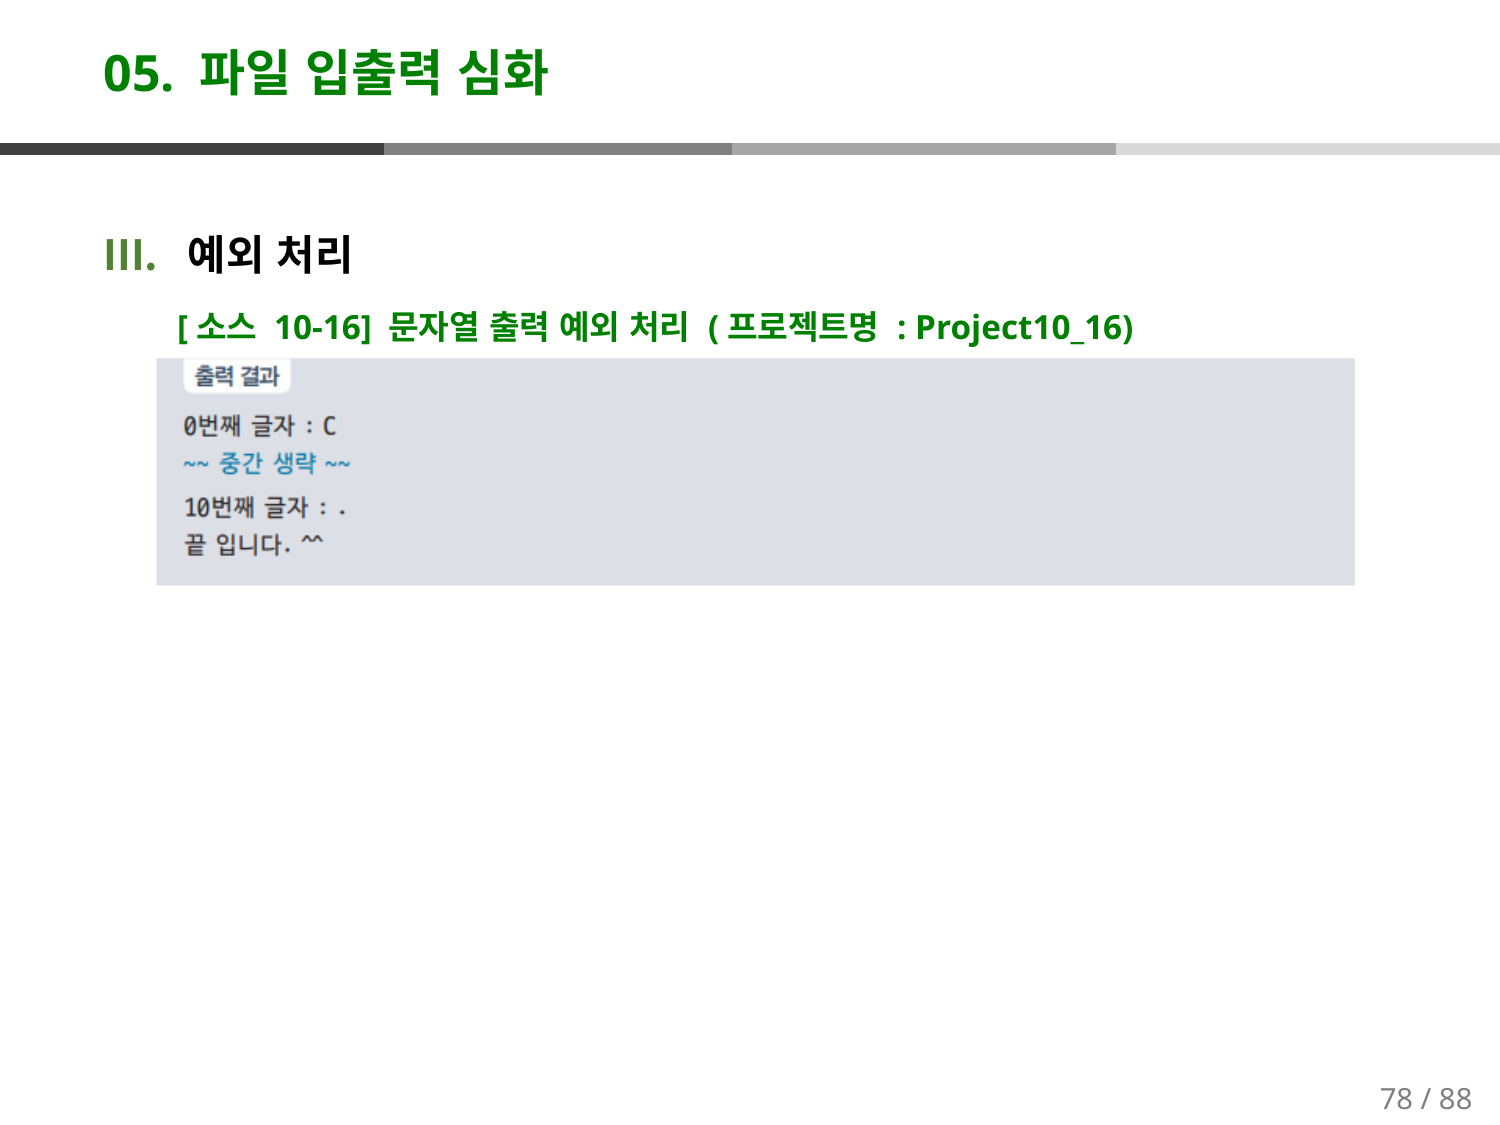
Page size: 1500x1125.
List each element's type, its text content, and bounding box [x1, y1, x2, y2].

picture [149, 349, 1363, 593]
list 예외 처리 [소스 10-16] 문자열 출력 예외 처리 (프로젝트명 : Project10_16) [88, 196, 1424, 1125]
title 05. 파일 입출력 심화 [88, 30, 1400, 121]
